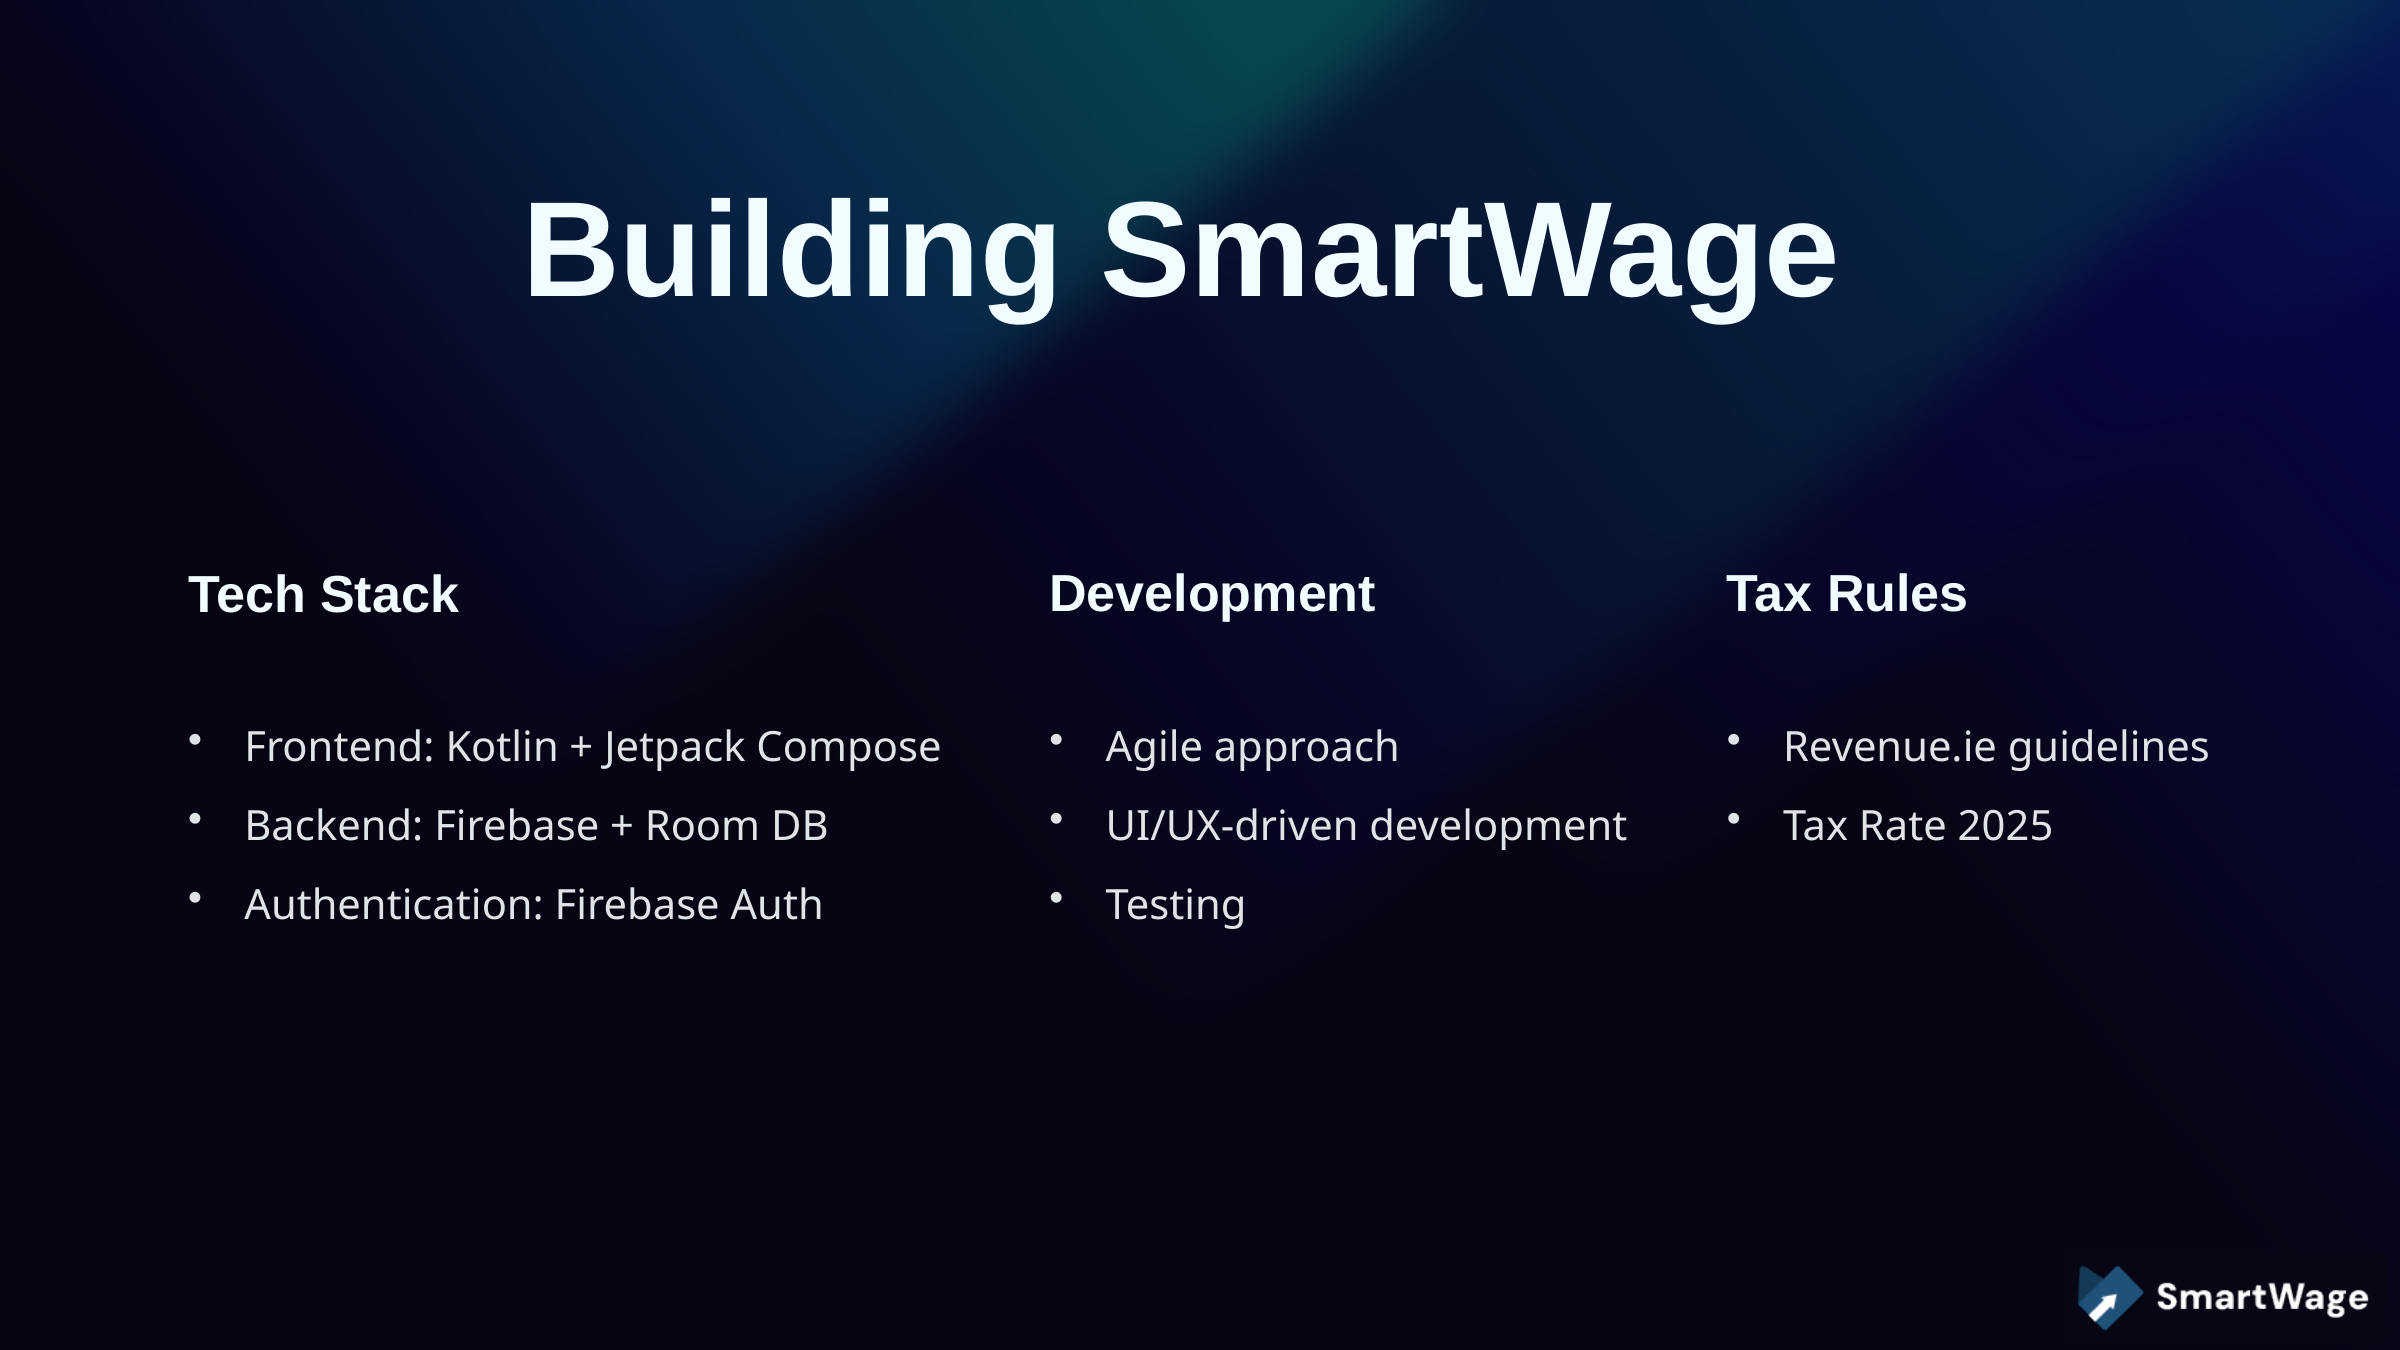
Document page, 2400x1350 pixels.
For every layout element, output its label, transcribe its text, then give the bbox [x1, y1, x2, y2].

text_box Frontend: Kotlin + Jetpack Compose [188, 705, 1049, 770]
text_box UI/UX-driven development [1049, 784, 1598, 849]
text_box Building SmartWage [522, 210, 1802, 303]
text_box Tax Rate 2025 [1726, 784, 2059, 849]
text_box Testing [1049, 863, 1275, 928]
text_box Authentication: Firebase Auth [188, 863, 1049, 928]
text_box Agile approach [1049, 705, 1393, 770]
text_box Development [1049, 565, 1348, 622]
text_box Backend: Firebase + Room DB [188, 784, 1049, 849]
text_box [2063, 1254, 2391, 1344]
picture [2078, 1264, 2376, 1333]
text_box Tech Stack [188, 566, 438, 623]
text_box Revenue.ie guidelines [1726, 705, 2190, 770]
text_box Tax Rules [1726, 565, 1937, 622]
